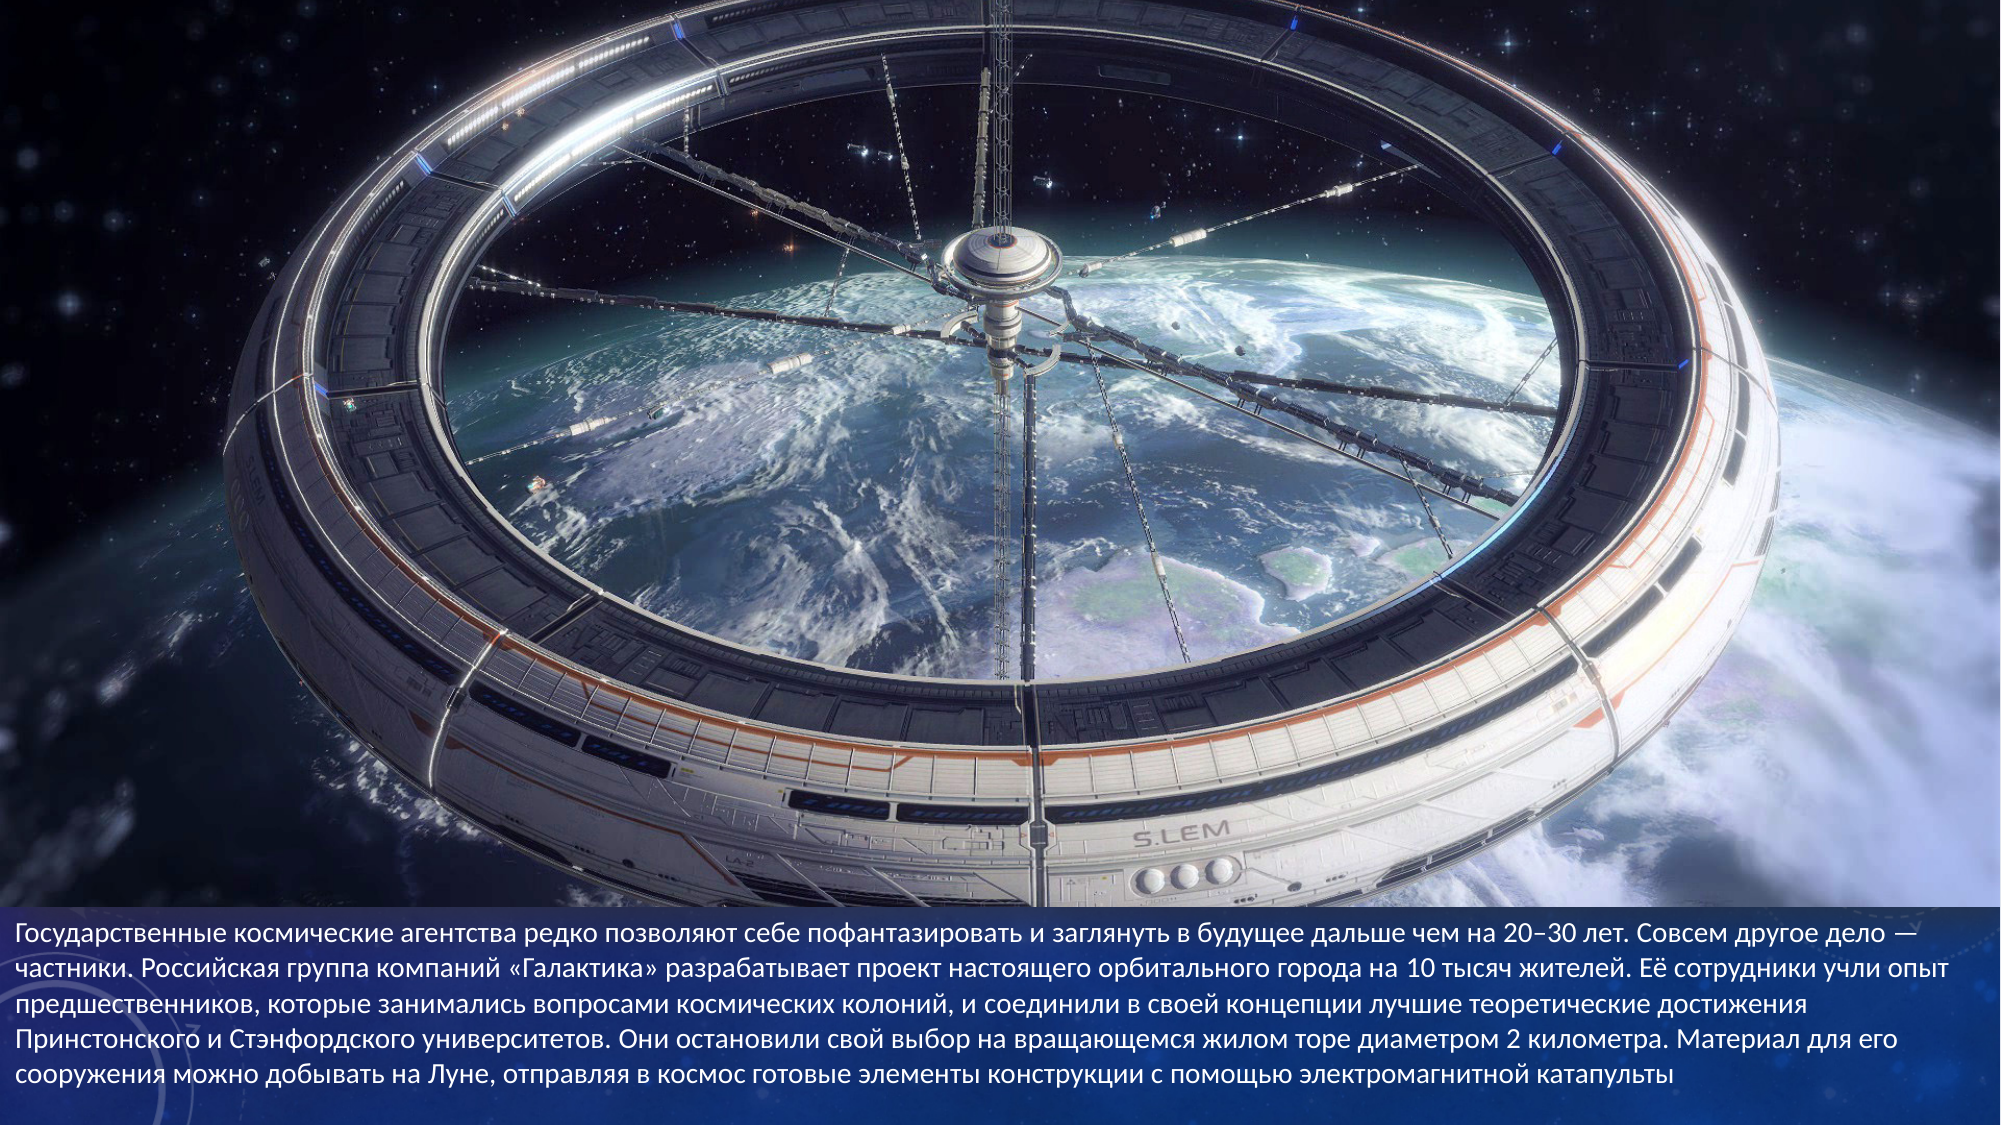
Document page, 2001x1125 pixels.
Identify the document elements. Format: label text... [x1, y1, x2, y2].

list Государственные космические агентства редко позволяют себе пофантазировать и заглянуть в будущее дальше чем на 20–30 лет. Совсем другое дело — частники. Российская группа компаний «Галактика» разрабатывает проект настоящего орбитального города на 10 тысяч жителей. Её сотрудники учли опыт предшественников, которые занимались вопросами космических колоний, и соединили в своей концепции лучшие теоретические достижения Принстонского и Стэнфордского университетов. Они остановили свой выбор на вращающемся жилом торе диаметром 2 километра. Материал для его сооружения можно добывать на Луне, отправляя в космос готовые элементы конструкции с помощью электромагнитной катапульты [0, 920, 2000, 1125]
picture [0, 0, 2001, 1125]
